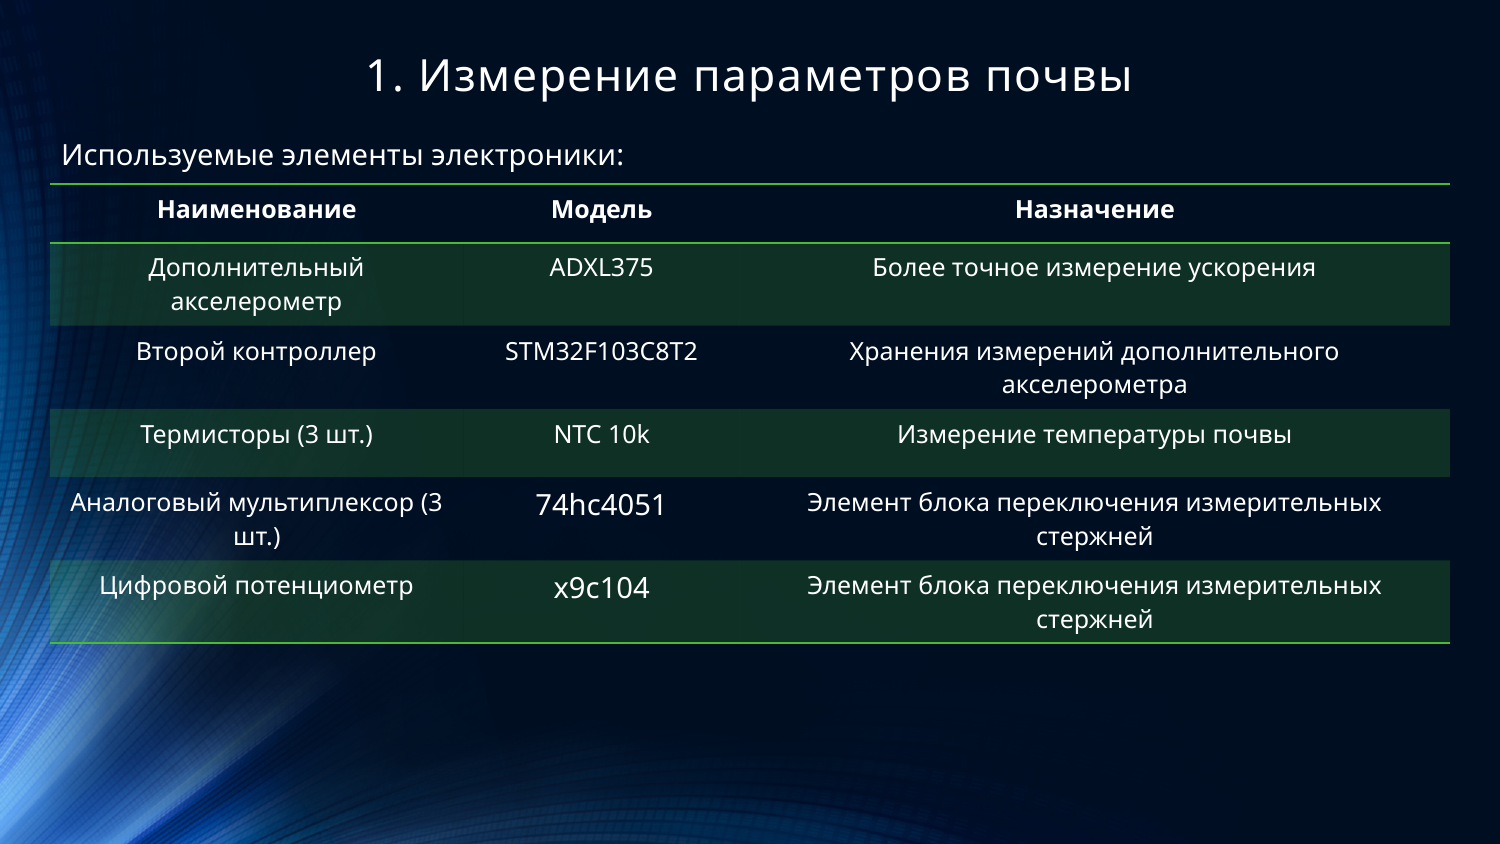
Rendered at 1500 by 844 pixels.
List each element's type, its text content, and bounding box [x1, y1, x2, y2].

table_header Модель [464, 185, 740, 242]
table_cell Второй контроллер [50, 326, 464, 409]
table_cell Цифровой потенциометр [50, 560, 464, 642]
table_cell Элемент блока переключения измерительных стержней [740, 560, 1450, 642]
picture [0, 0, 1500, 844]
table_cell STM32F103C8T2 [464, 326, 740, 409]
table_cell Аналоговый мультиплексор (3 шт.) [50, 477, 464, 560]
list Используемые элементы электроники: [50, 134, 1438, 183]
table_cell NTC 10k [464, 409, 740, 477]
list Используемые элементы электроники: [50, 644, 1438, 772]
table_header Назначение [740, 185, 1450, 242]
table_cell Термисторы (3 шт.) [50, 409, 464, 477]
table_cell x9c104 [464, 560, 740, 642]
table_cell Дополнительный акселерометр [50, 244, 464, 326]
table_cell Измерение температуры почвы [740, 409, 1450, 477]
table_header Наименование [50, 185, 464, 242]
table_cell Элемент блока переключения измерительных стержней [740, 477, 1450, 560]
table_cell ADXL375 [464, 244, 740, 326]
title 1. Измерение параметров почвы [187, 46, 1313, 107]
table_cell Более точное измерение ускорения [740, 244, 1450, 326]
table_cell Хранения измерений дополнительного акселерометра [740, 326, 1450, 409]
table_cell 74hc4051 [464, 477, 740, 560]
